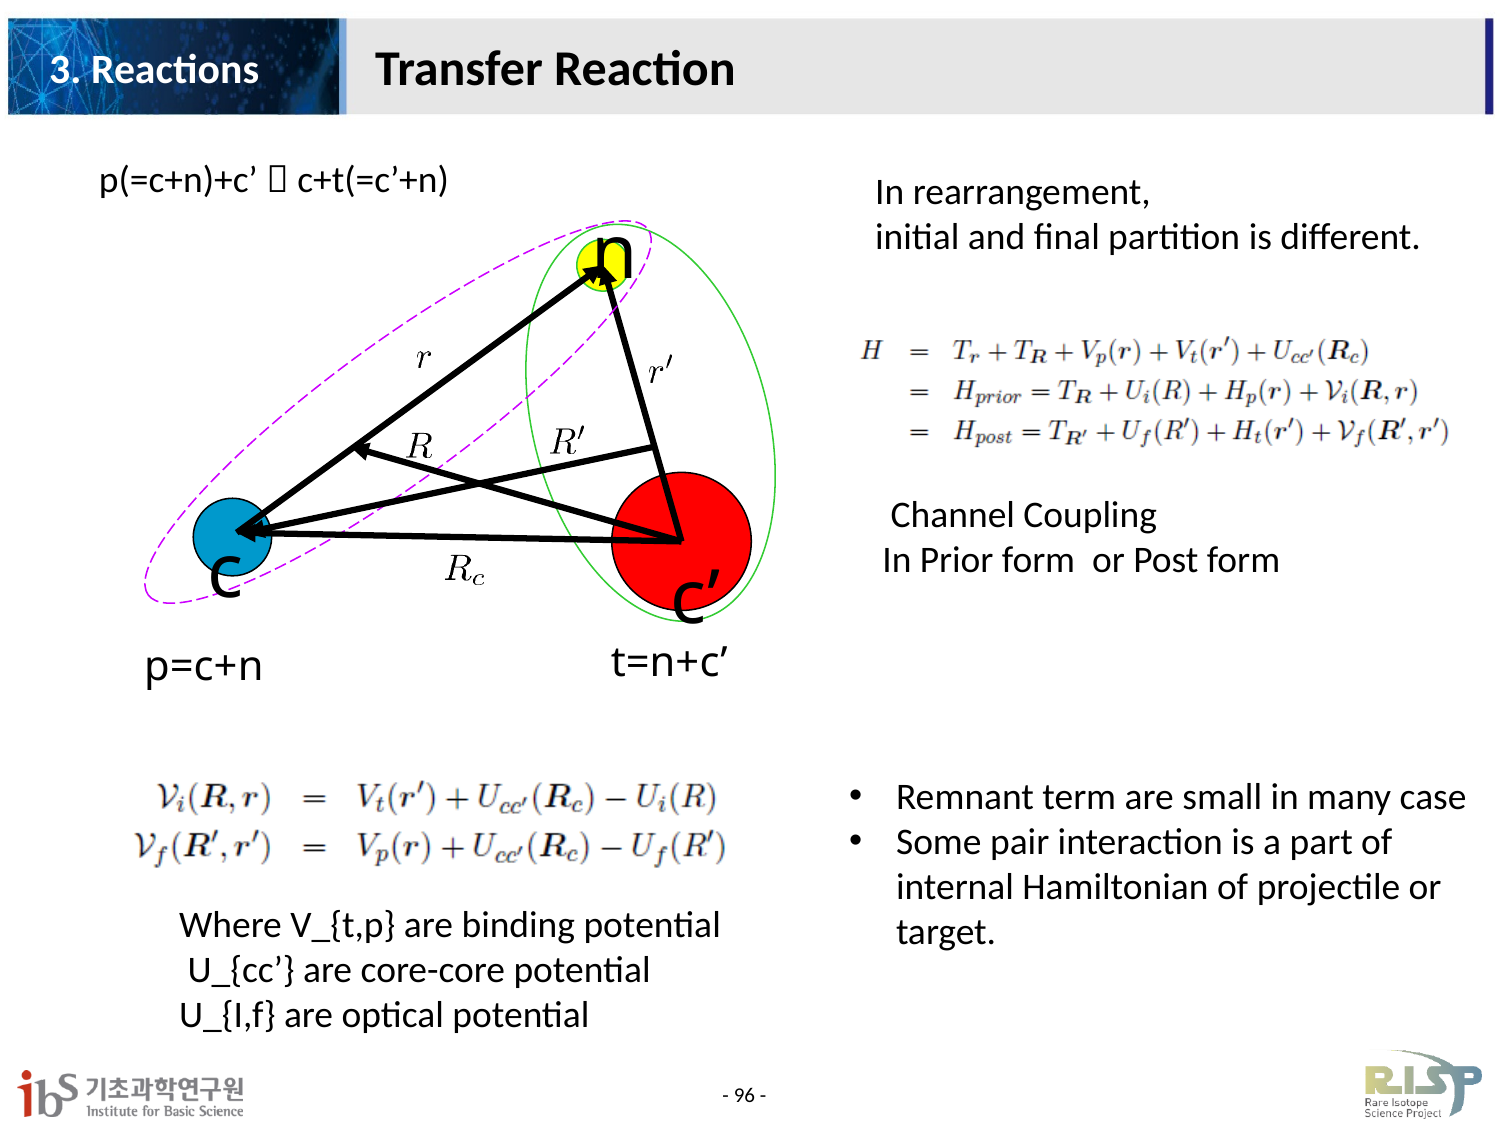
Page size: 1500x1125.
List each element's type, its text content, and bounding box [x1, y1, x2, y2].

picture [17, 1070, 243, 1117]
text_box Channel Coupling In Prior form or Post form [867, 482, 1296, 588]
picture [106, 763, 741, 881]
text_box Remnant term are small in many case Some pair interaction is a part of internal Hamiltonian of projectile or target. [834, 764, 1500, 960]
text_box p(=c+n)+c’  c+t(=c’+n) [84, 147, 465, 208]
text_box Where V_{t,p} are binding potential U_{cc’} are core-core potential U_{I,f} are optical potential [164, 892, 737, 1042]
picture [2, 10, 1500, 130]
picture [852, 323, 1459, 454]
picture [1364, 1049, 1482, 1119]
text_box In rearrangement, initial and final partition is different. [860, 159, 1454, 264]
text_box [88, 196, 769, 694]
